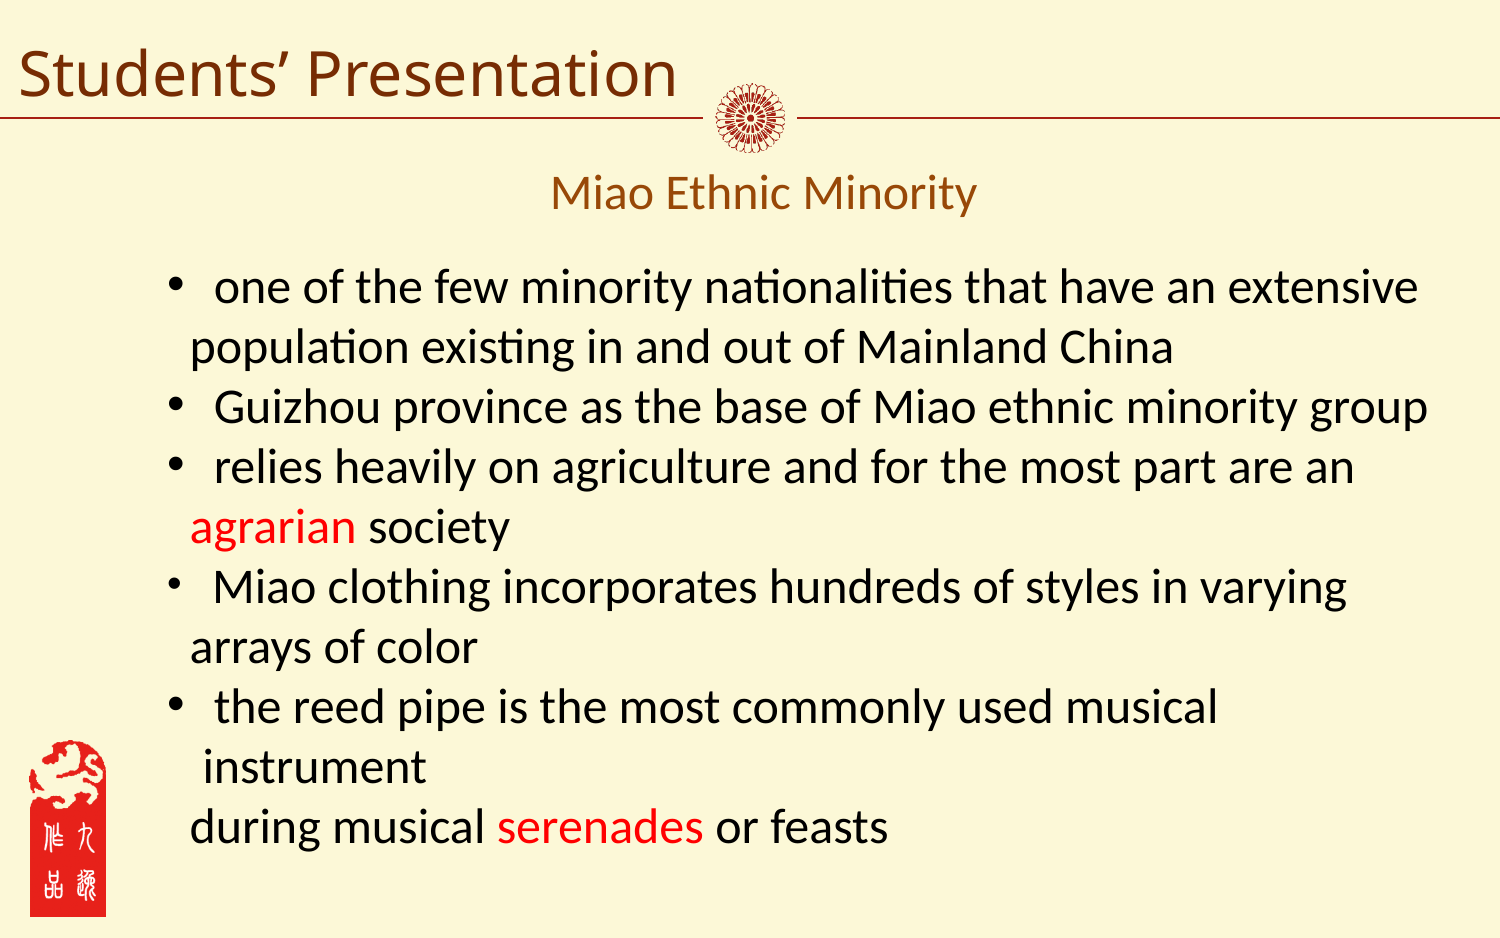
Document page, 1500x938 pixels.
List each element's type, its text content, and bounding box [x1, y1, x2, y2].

picture [29, 740, 106, 917]
text_box Students’ Presentation [0, 11, 750, 81]
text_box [0, 83, 1500, 153]
text_box Miao Ethnic Minority [535, 160, 993, 228]
text_box one of the few minority nationalities that have an extensive population existing in and out of Mainland China Guizhou province as the base of Miao ethnic minority group relies heavily on agriculture and for the most part are an agrarian society Miao clothing incorporates hundreds of styles in varying arrays of color the reed pipe is the most commonly used musical instrument during musical serenades or feasts [152, 246, 1465, 911]
